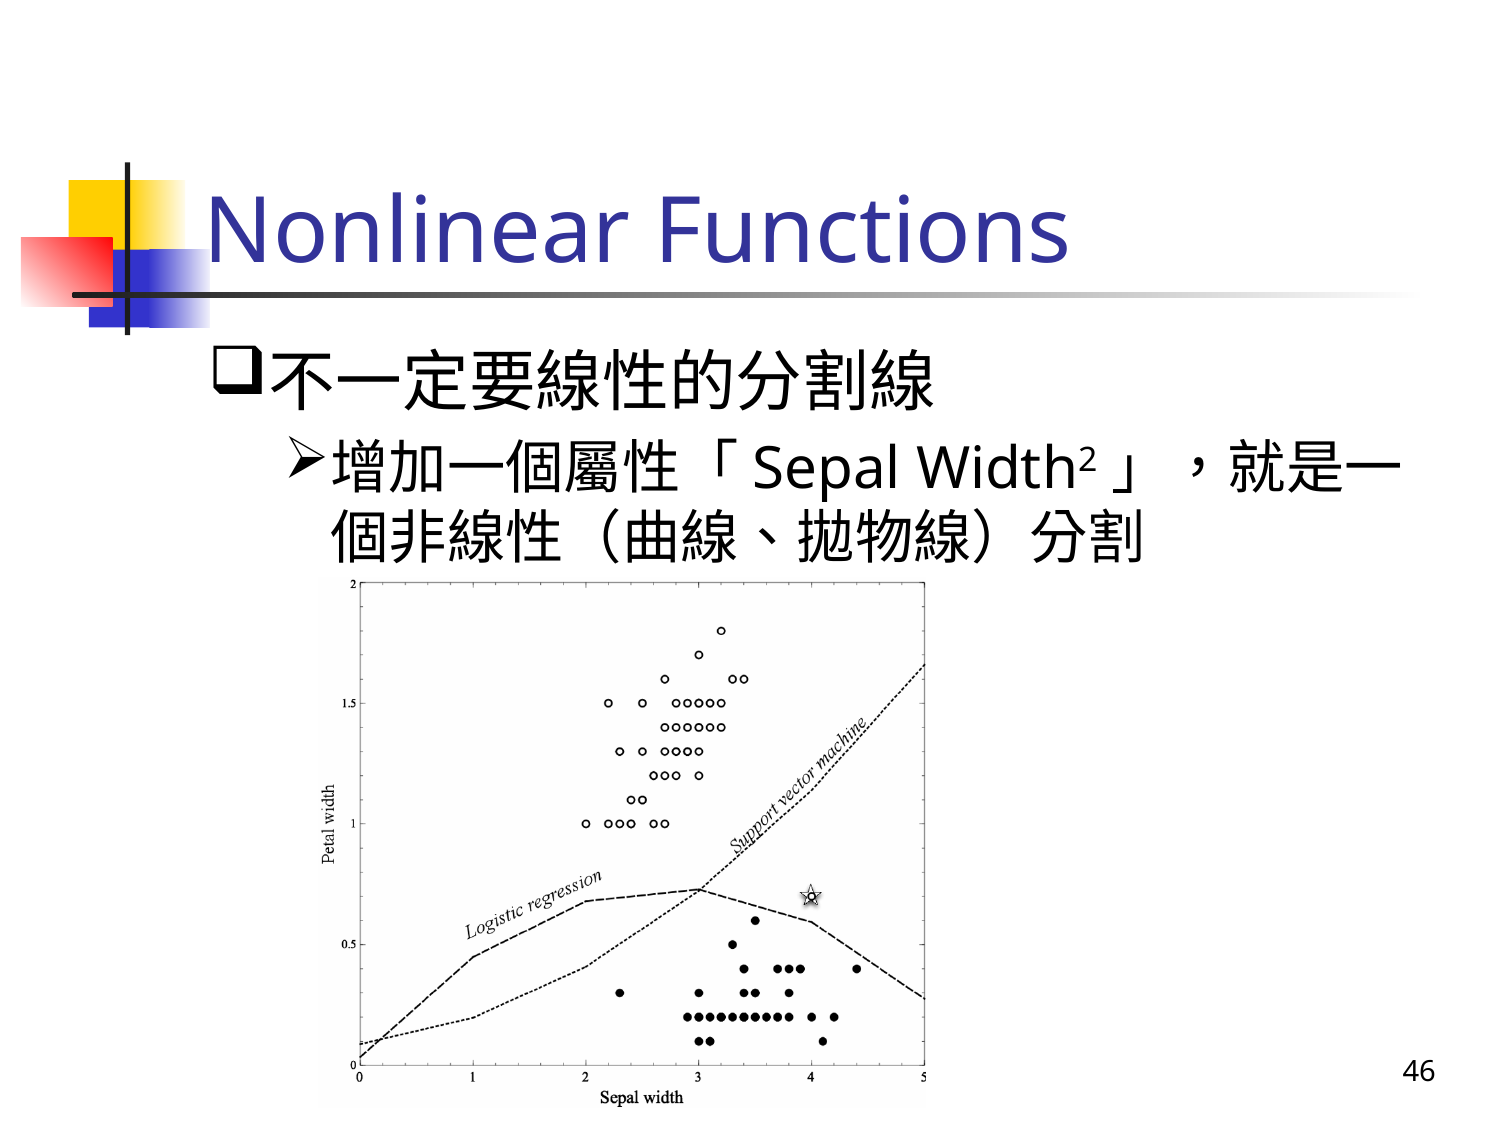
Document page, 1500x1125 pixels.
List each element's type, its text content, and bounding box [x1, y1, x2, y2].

picture [312, 574, 940, 1111]
list 不一定要線性的分割線 增加一個屬性「Sepal Width2」，就是一個非線性（曲線、拋物線）分割 [193, 331, 1469, 1006]
title Nonlinear Functions [188, 101, 1468, 289]
slide_number 46 [1387, 1025, 1475, 1100]
